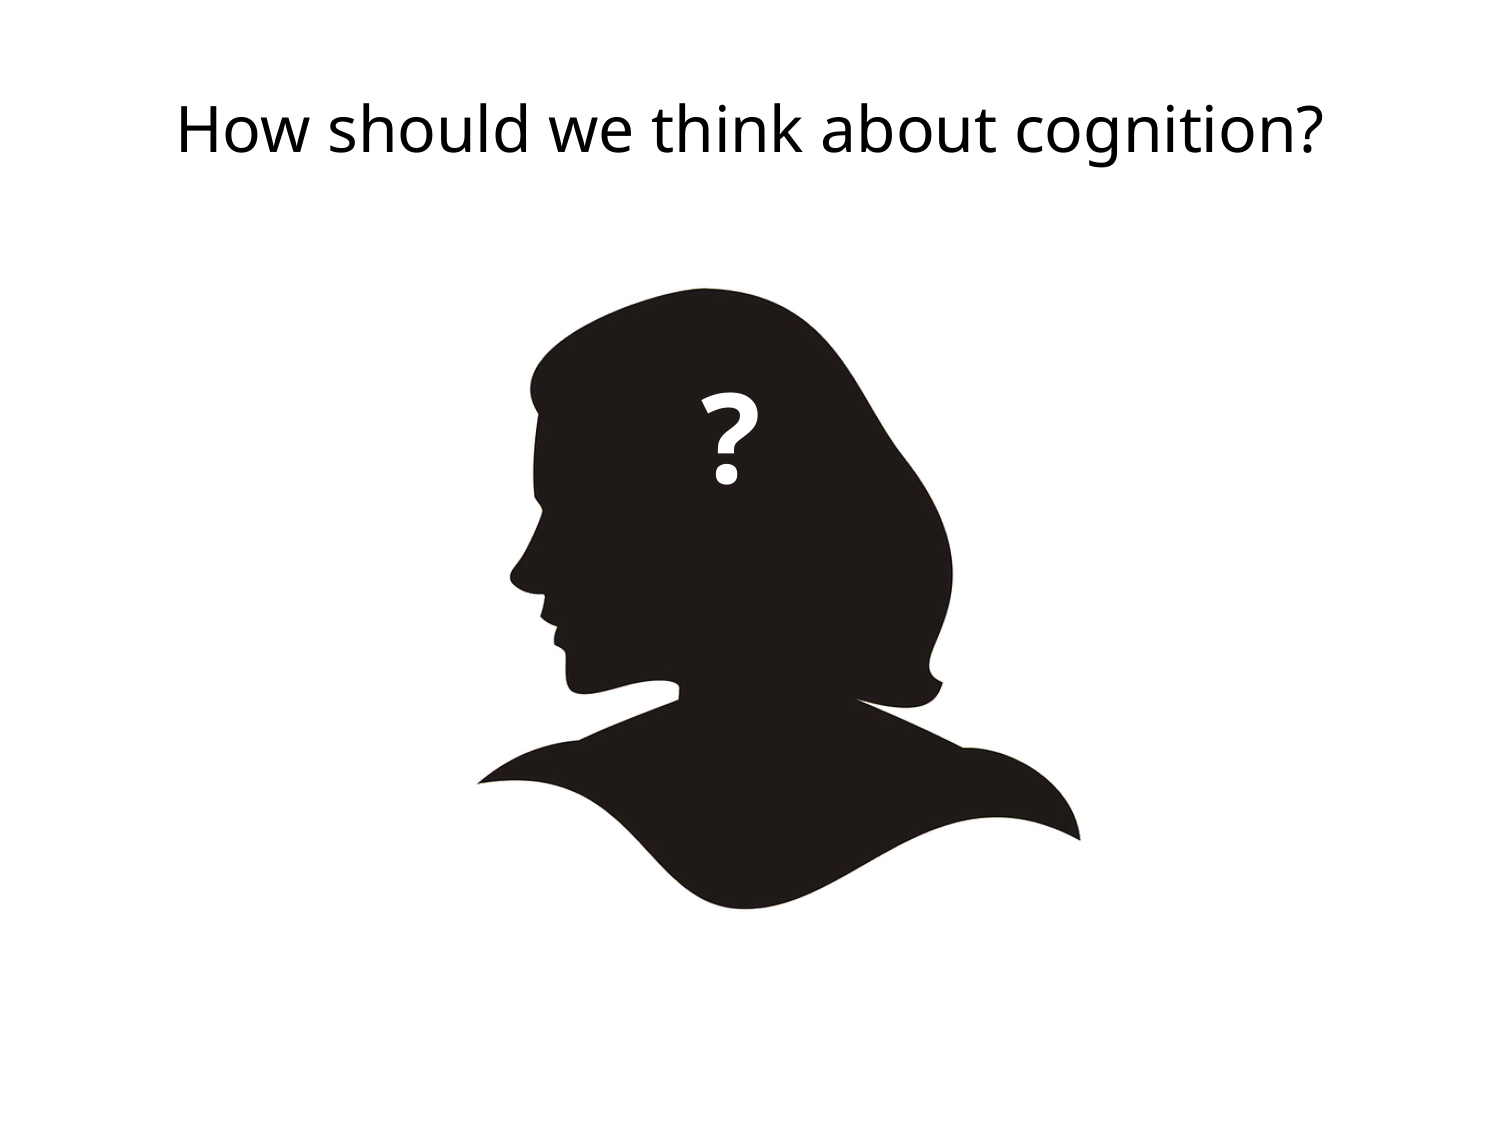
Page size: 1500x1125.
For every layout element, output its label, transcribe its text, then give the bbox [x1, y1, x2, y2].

title How should we think about cognition? [103, 59, 1397, 198]
picture [354, 174, 1145, 959]
